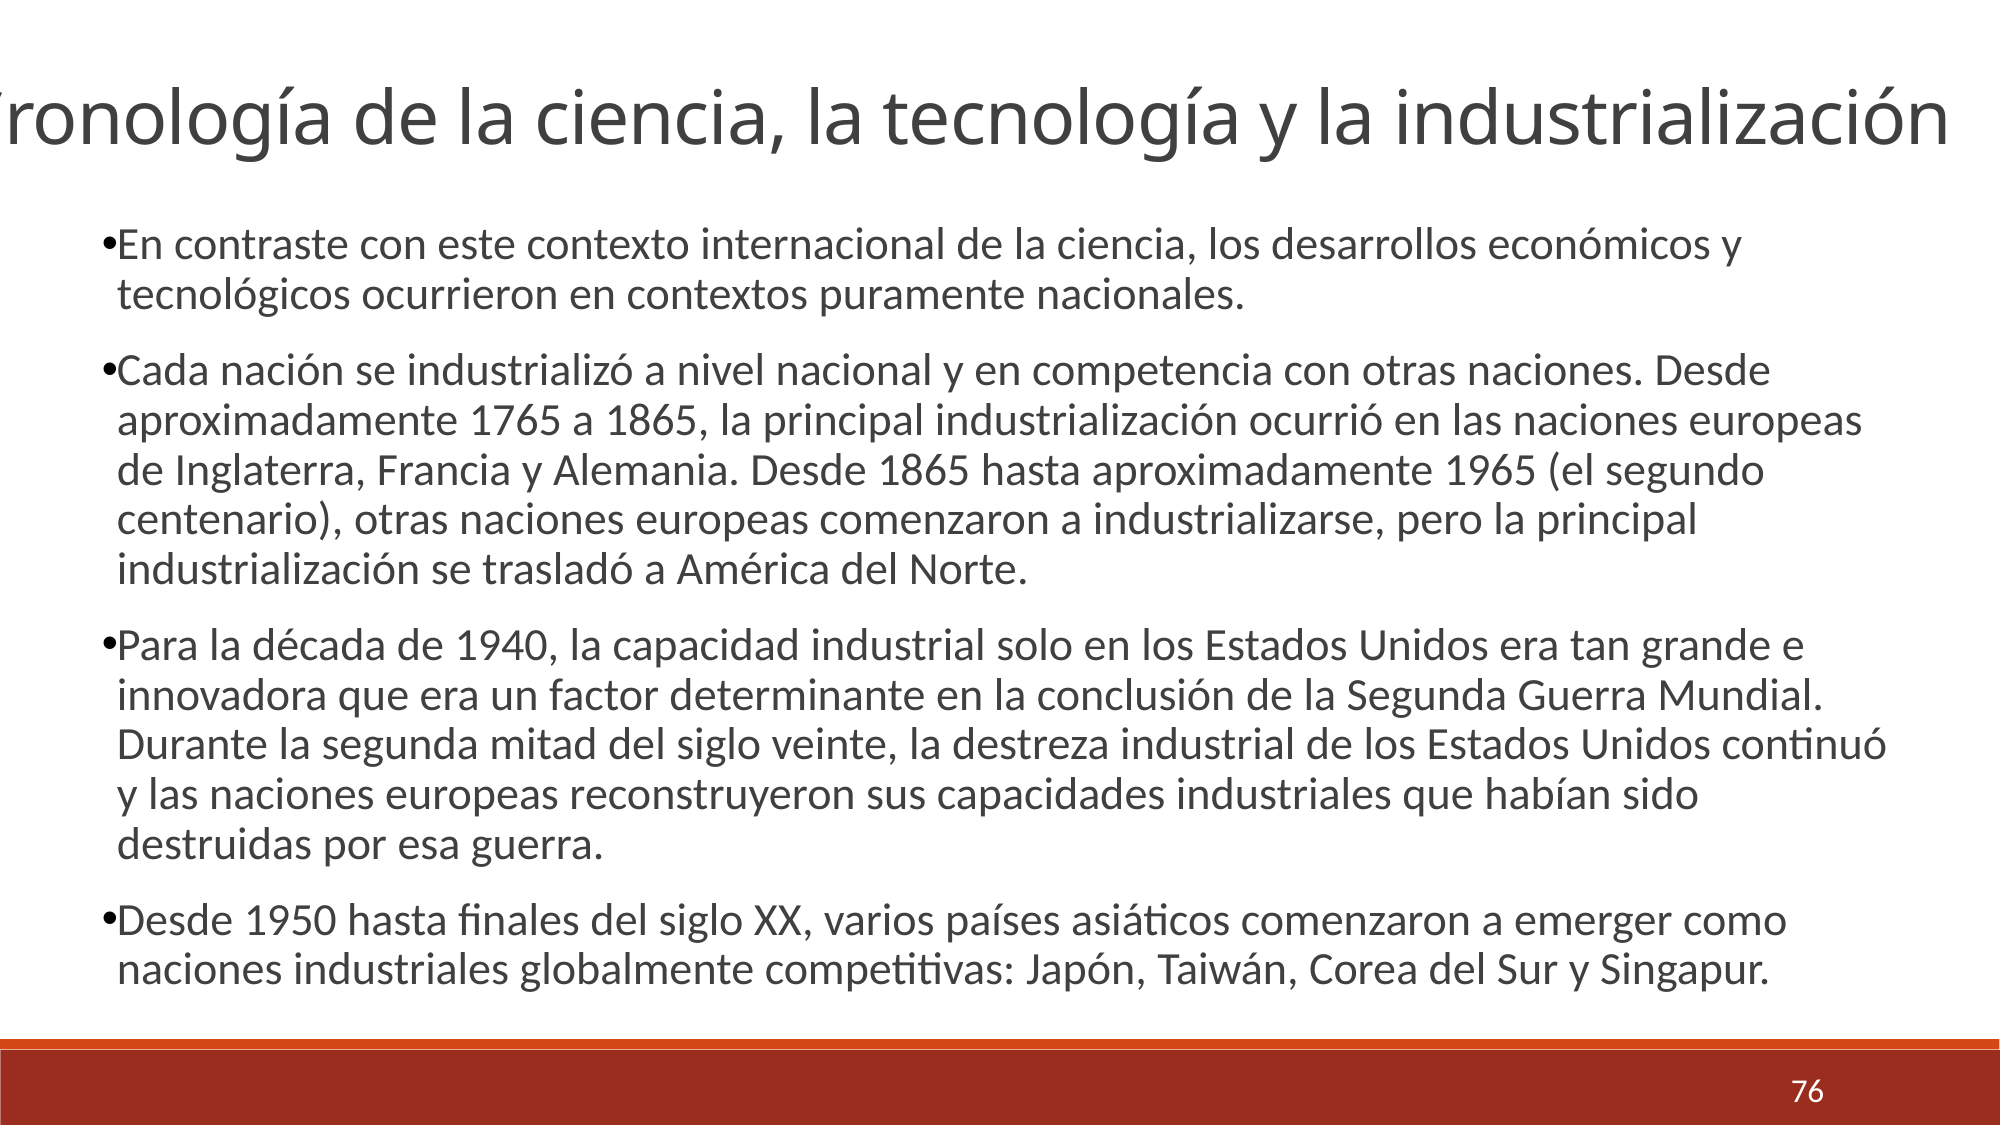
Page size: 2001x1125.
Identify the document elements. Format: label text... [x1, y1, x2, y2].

text_box En contraste con este contexto internacional de la ciencia, los desarrollos económicos y tecnológicos ocurrieron en contextos puramente nacionales. Cada nación se industrializó a nivel nacional y en competencia con otras naciones. Desde aproximadamente 1765 a 1865, la principal industrialización ocurrió en las naciones europeas de Inglaterra, Francia y Alemania. Desde 1865 hasta aproximadamente 1965 (el segundo centenario), otras naciones europeas comenzaron a industrializarse, pero la principal industrialización se trasladó a América del Norte. Para la década de 1940, la capacidad industrial solo en los Estados Unidos era tan grande e innovadora que era un factor determinante en la conclusión de la Segunda Guerra Mundial. Durante la segunda mitad del siglo veinte, la destreza industrial de los Estados Unidos continuó y las naciones europeas reconstruyeron sus capacidades industriales que habían sido destruidas por esa guerra. Desde 1950 hasta finales del siglo XX, varios países asiáticos comenzaron a emerger como naciones industriales globalmente competitivas: Japón, Taiwán, Corea del Sur y Singapur. [87, 212, 1907, 1004]
slide_number 76 [1624, 1059, 1840, 1120]
text_box Cronología de la ciencia, la tecnología y la industrialización [0, 62, 1968, 168]
